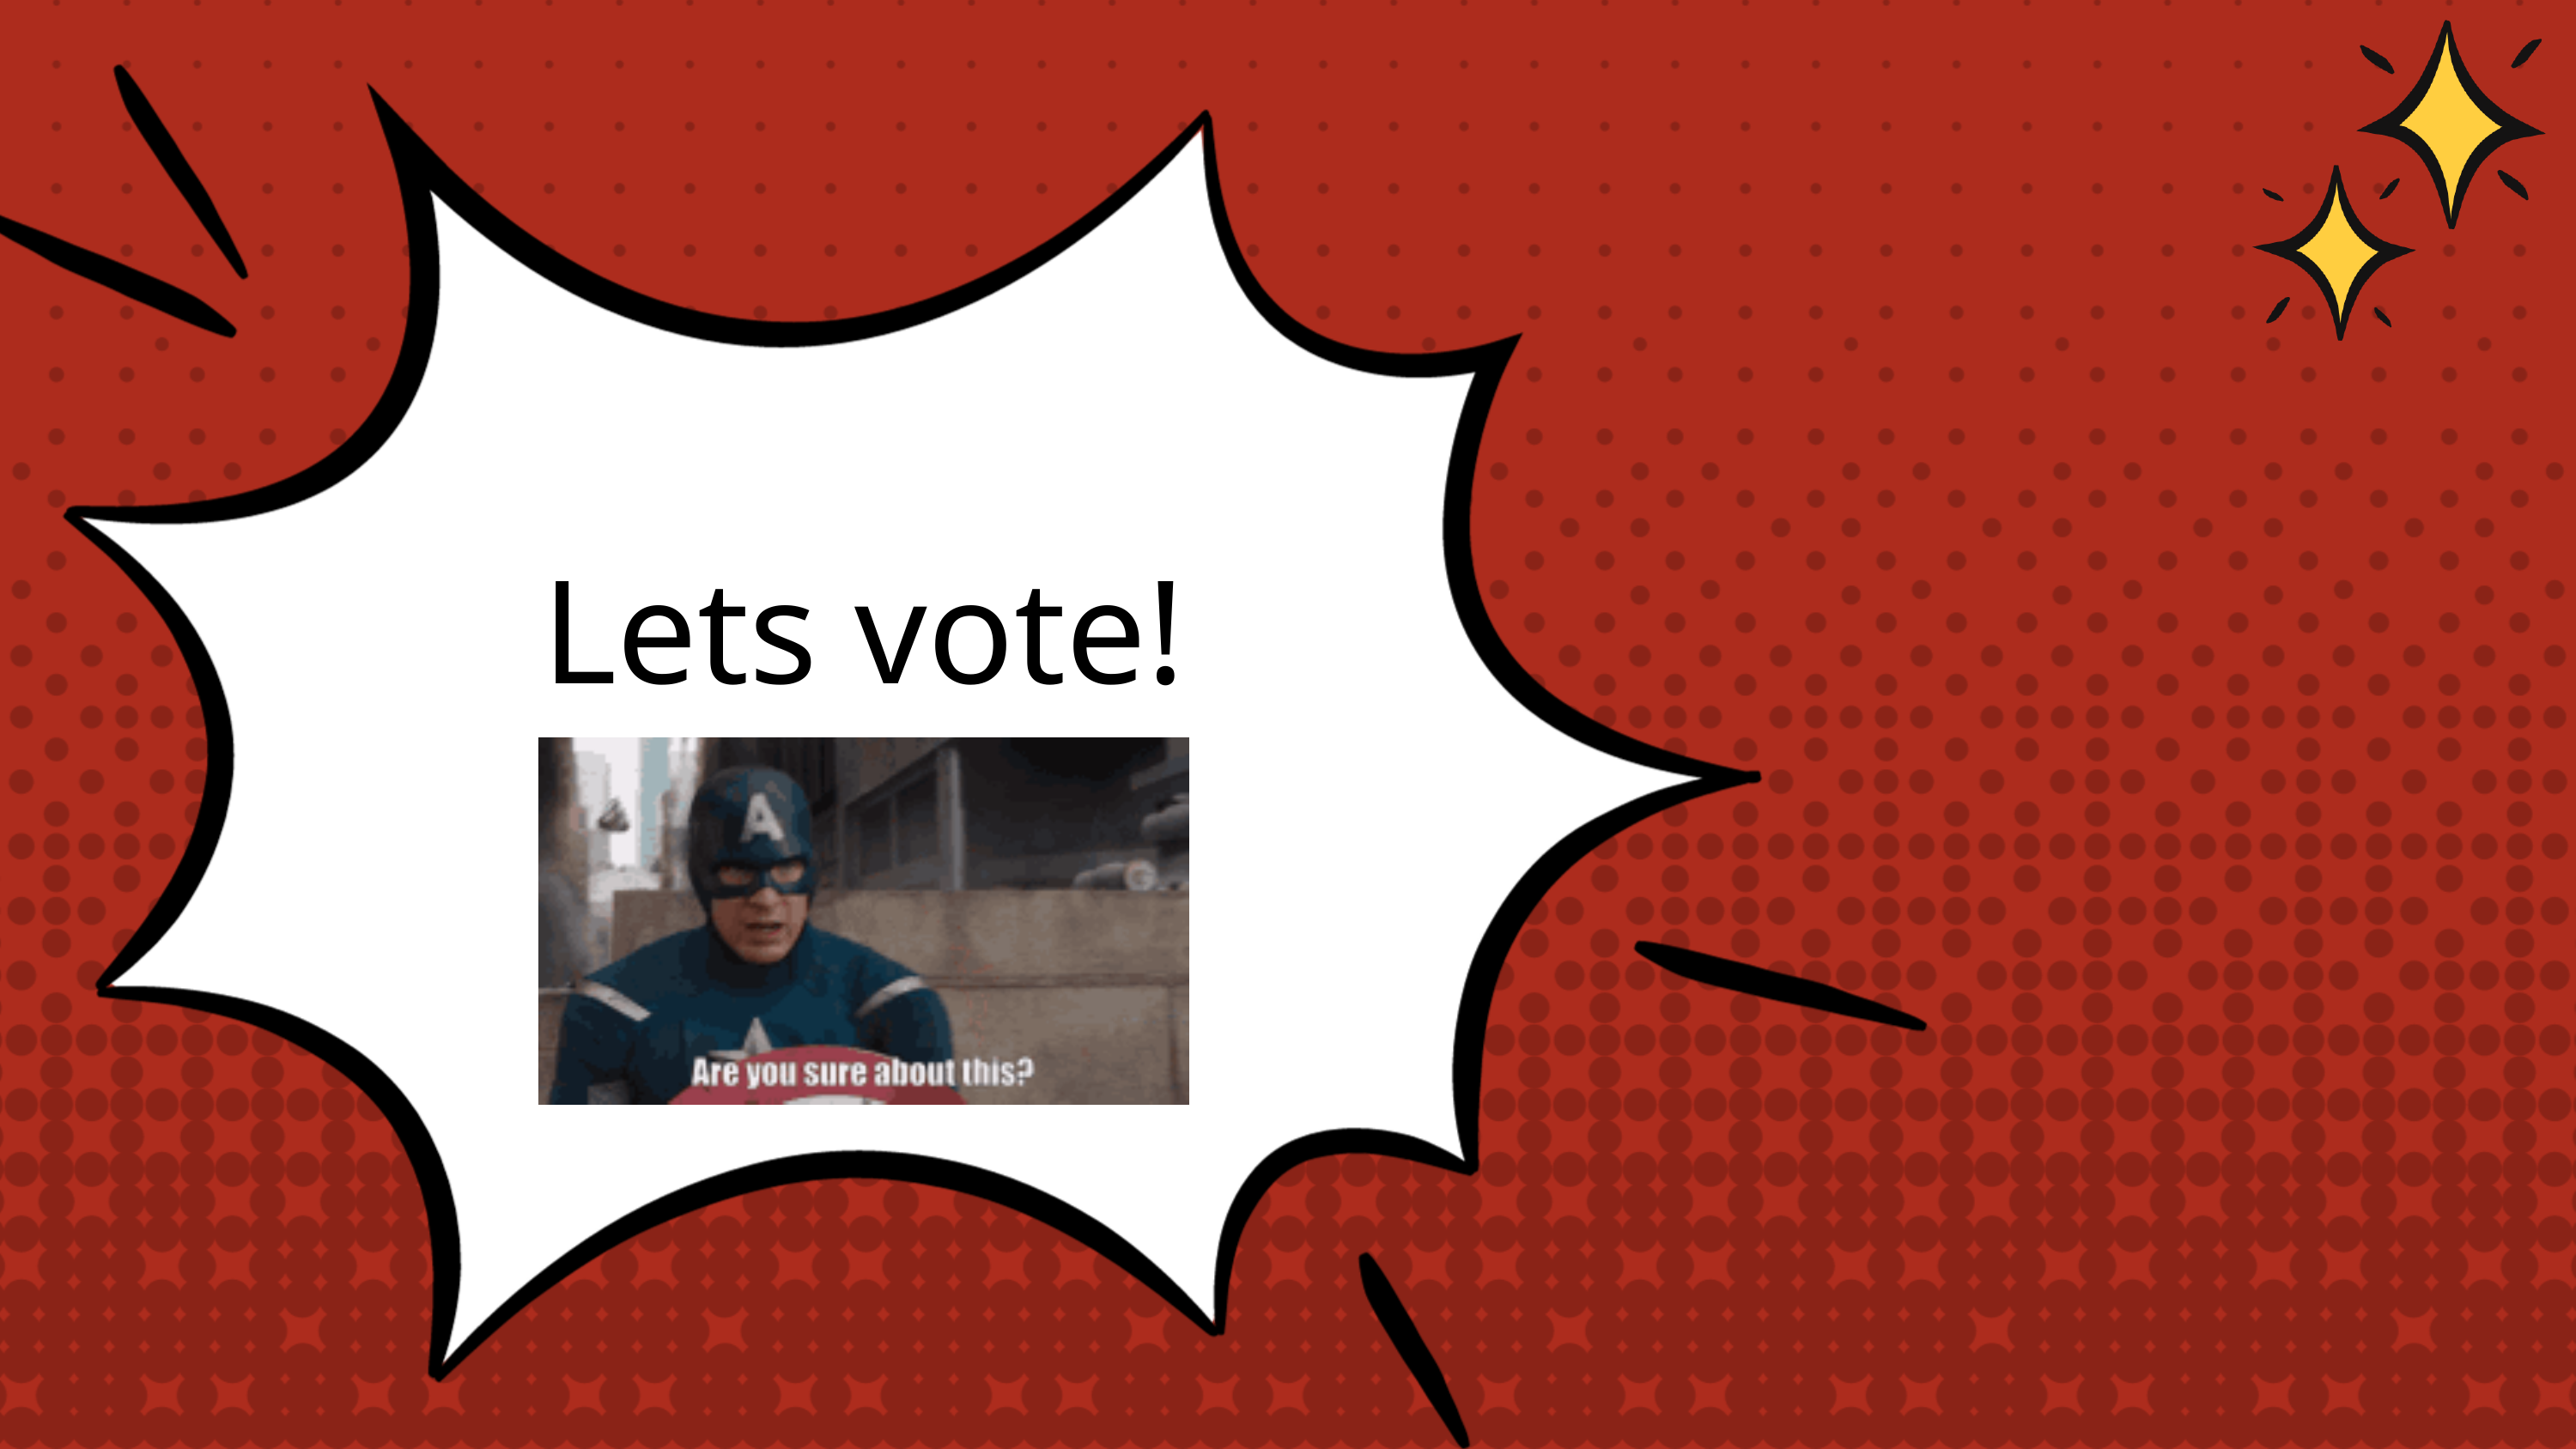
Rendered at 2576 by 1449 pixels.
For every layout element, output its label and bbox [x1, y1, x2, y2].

text_box [2251, 20, 2546, 342]
picture [0, 0, 2576, 1449]
